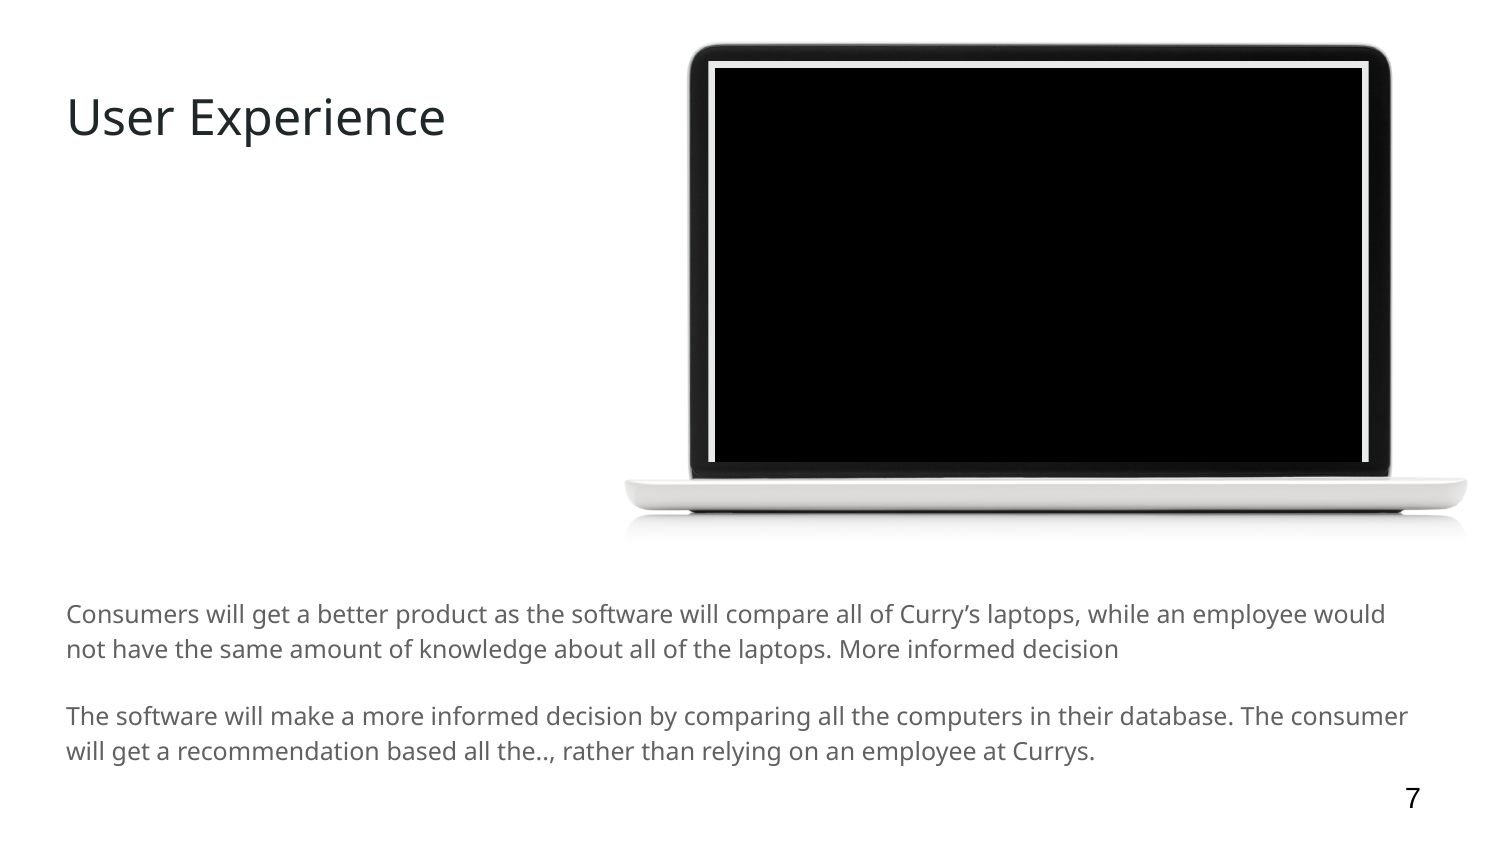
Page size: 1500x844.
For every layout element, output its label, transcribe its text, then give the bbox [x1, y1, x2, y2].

picture [622, 41, 1469, 544]
slide_number ‹#› [1389, 764, 1480, 830]
title User Experience [51, 36, 512, 160]
list Consumers will get a better product as the software will compare all of Curry’s laptops, while an employee would not have the same amount of knowledge about all of the laptops. More informed decision The software will make a more informed decision by comparing all the computers in their database. The consumer will get a recommendation based all the.., rather than relying on an employee at Currys. [51, 579, 1443, 844]
